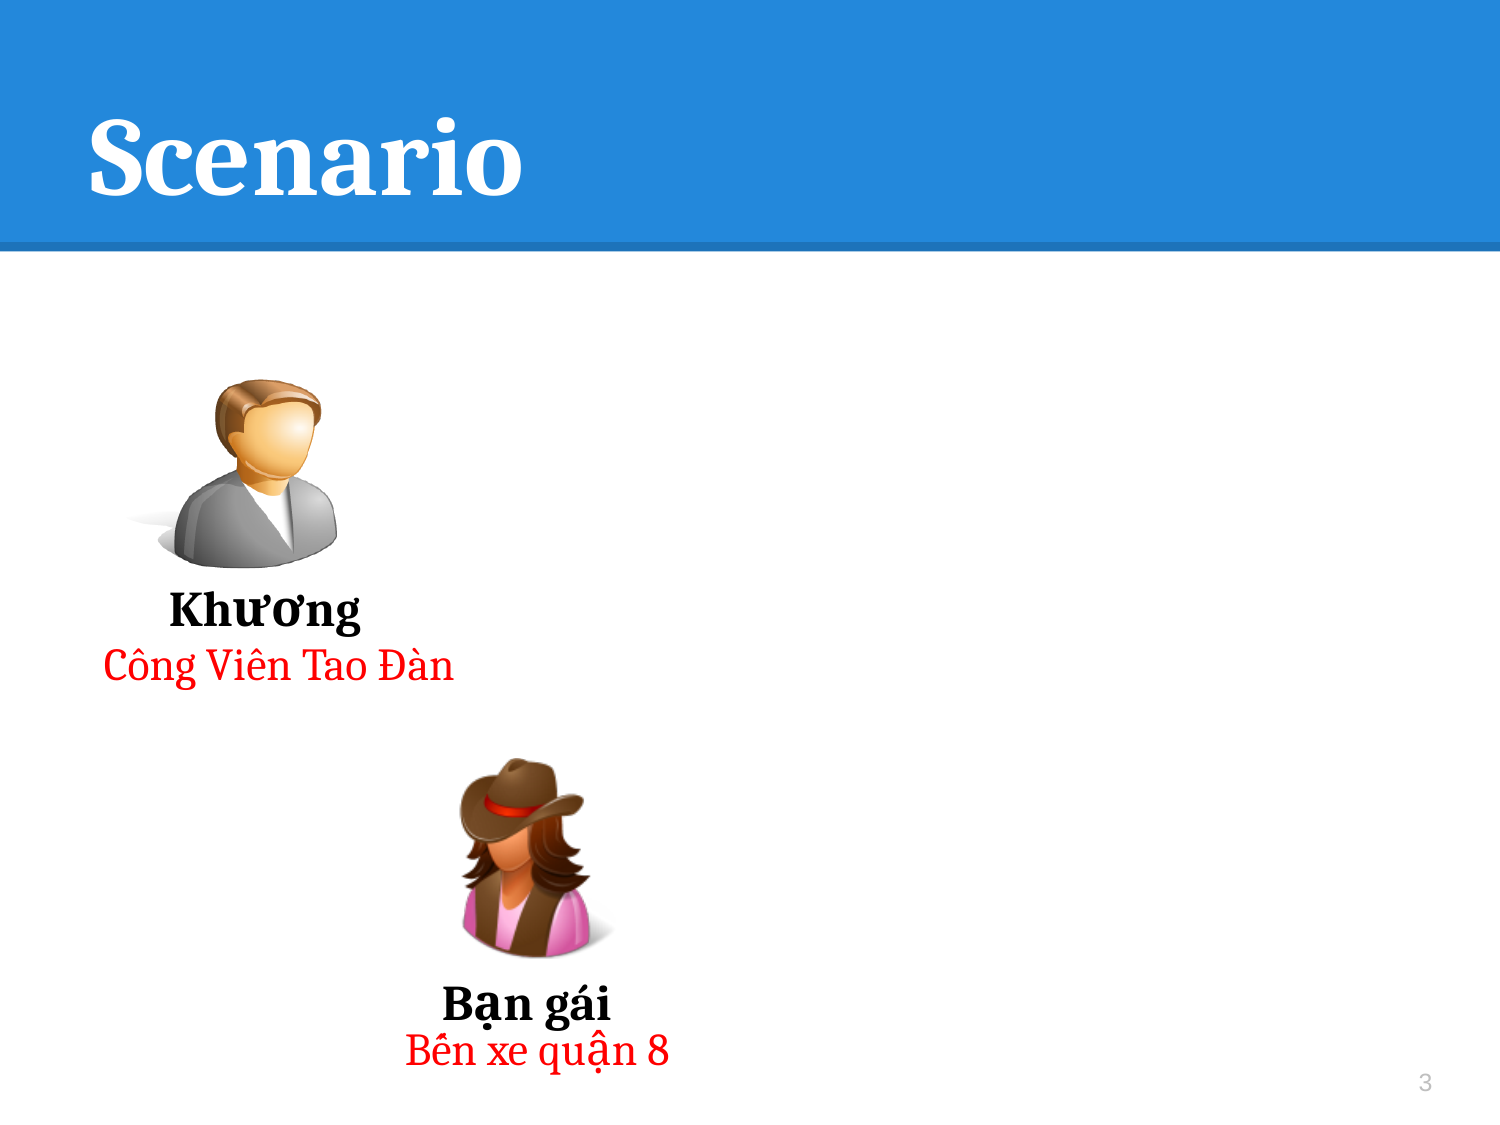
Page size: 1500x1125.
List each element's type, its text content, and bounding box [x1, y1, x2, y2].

picture [437, 758, 639, 959]
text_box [89, 378, 512, 699]
slide_number 3 [1403, 1038, 1494, 1125]
text_box Bến xe quận 8 [375, 1012, 699, 1083]
text_box Bạn gái [427, 963, 650, 1012]
title Scenario [75, 45, 1425, 233]
